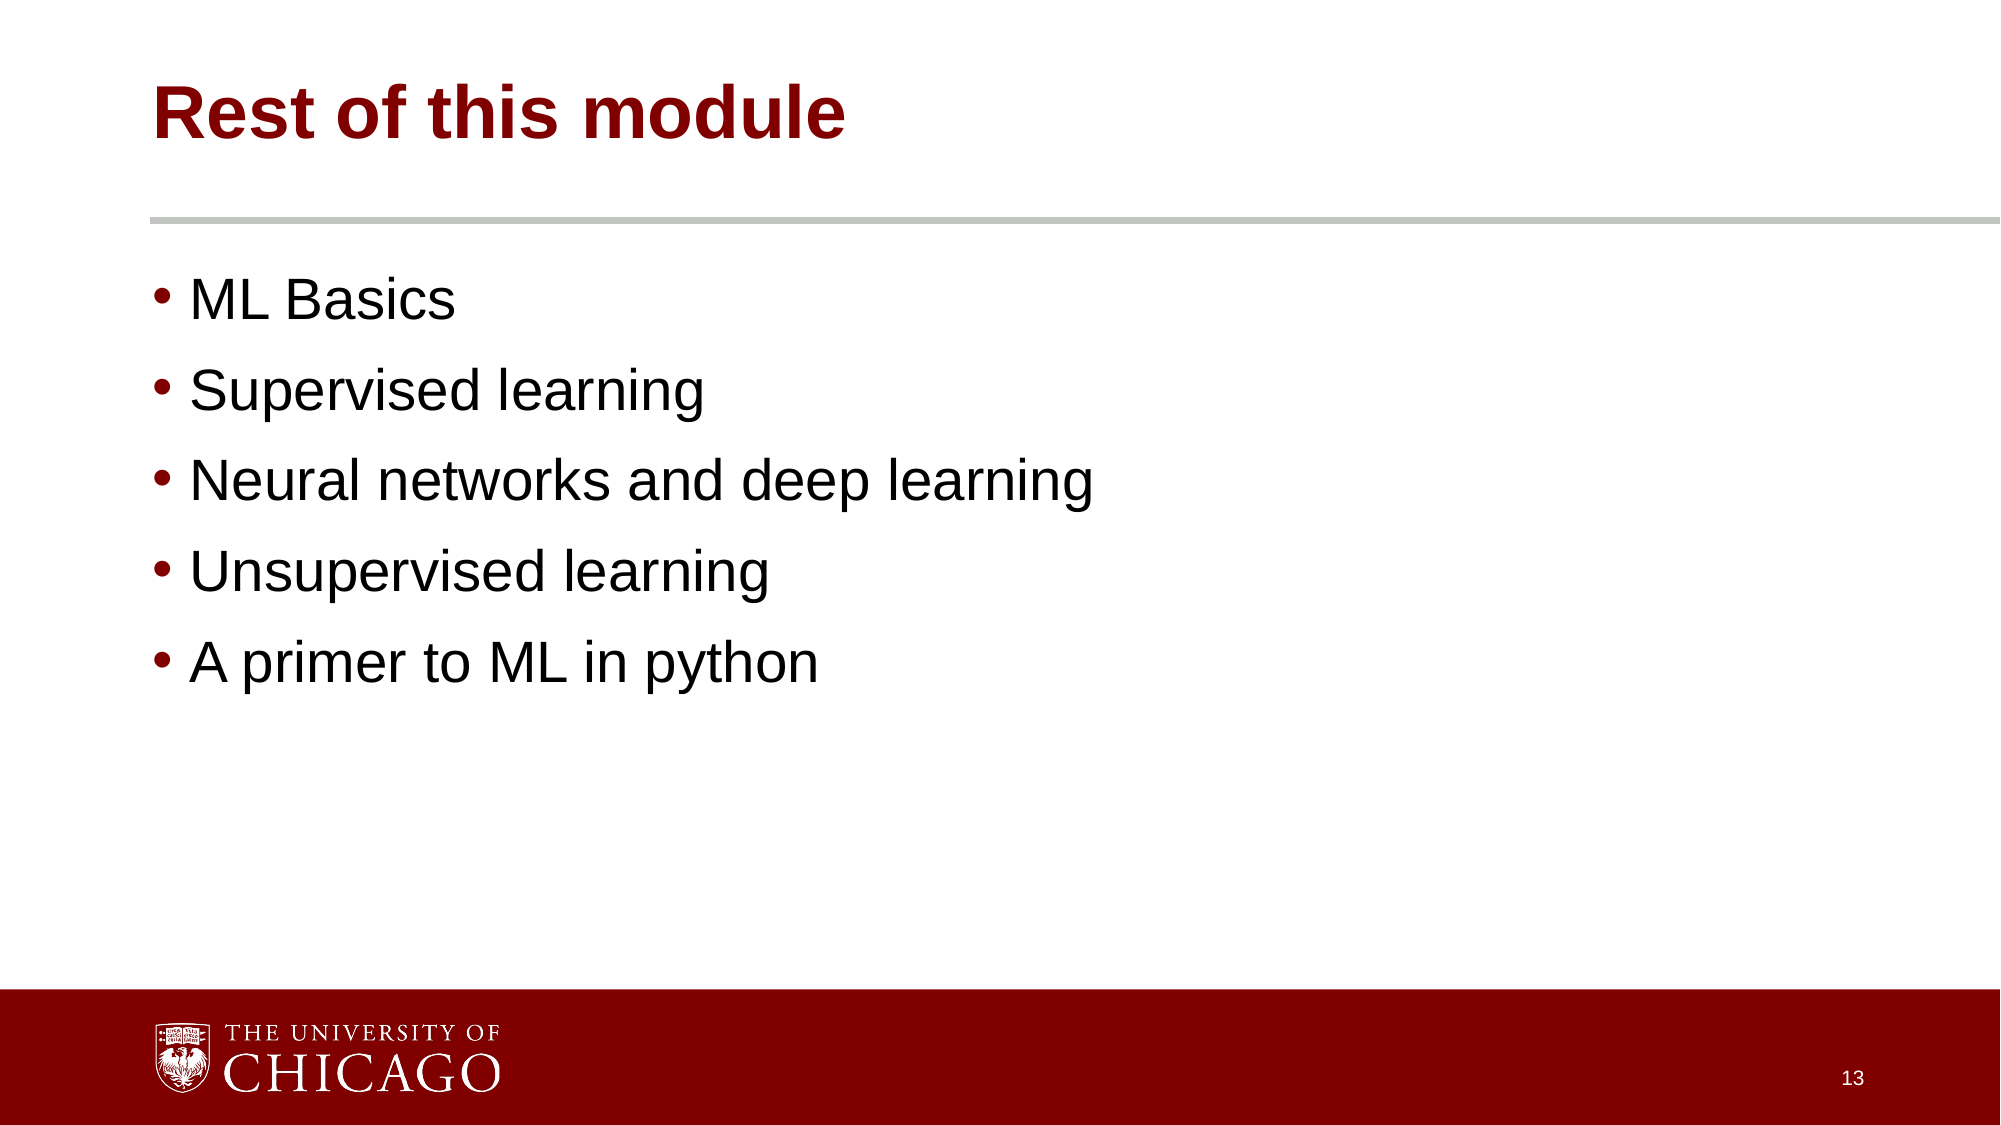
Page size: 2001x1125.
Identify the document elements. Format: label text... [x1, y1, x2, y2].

list ML Basics Supervised learning Neural networks and deep learning Unsupervised learning A primer to ML in python [137, 253, 1863, 936]
title Rest of this module [137, 0, 1863, 218]
slide_number 13 [1412, 1046, 1880, 1107]
